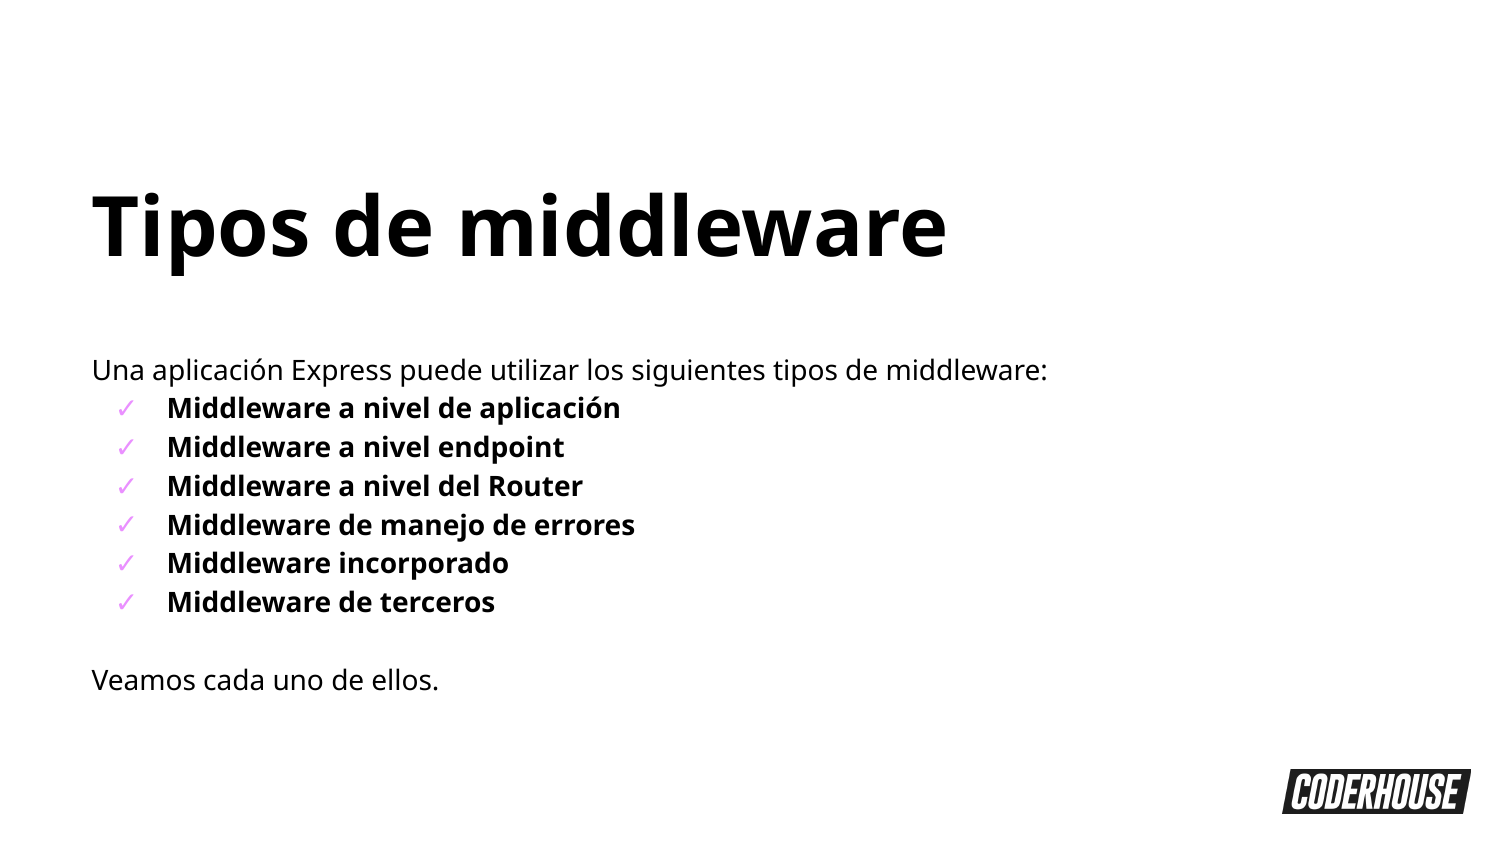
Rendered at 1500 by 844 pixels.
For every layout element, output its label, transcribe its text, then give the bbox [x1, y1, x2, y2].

text_box Tipos de middleware [76, 157, 1044, 288]
picture [1281, 769, 1471, 814]
text_box Una aplicación Express puede utilizar los siguientes tipos de middleware: Middleware a nivel de aplicación Middleware a nivel endpoint Middleware a nivel del Router Middleware de manejo de errores Middleware incorporado Middleware de terceros Veamos cada uno de ellos. [76, 332, 1424, 612]
